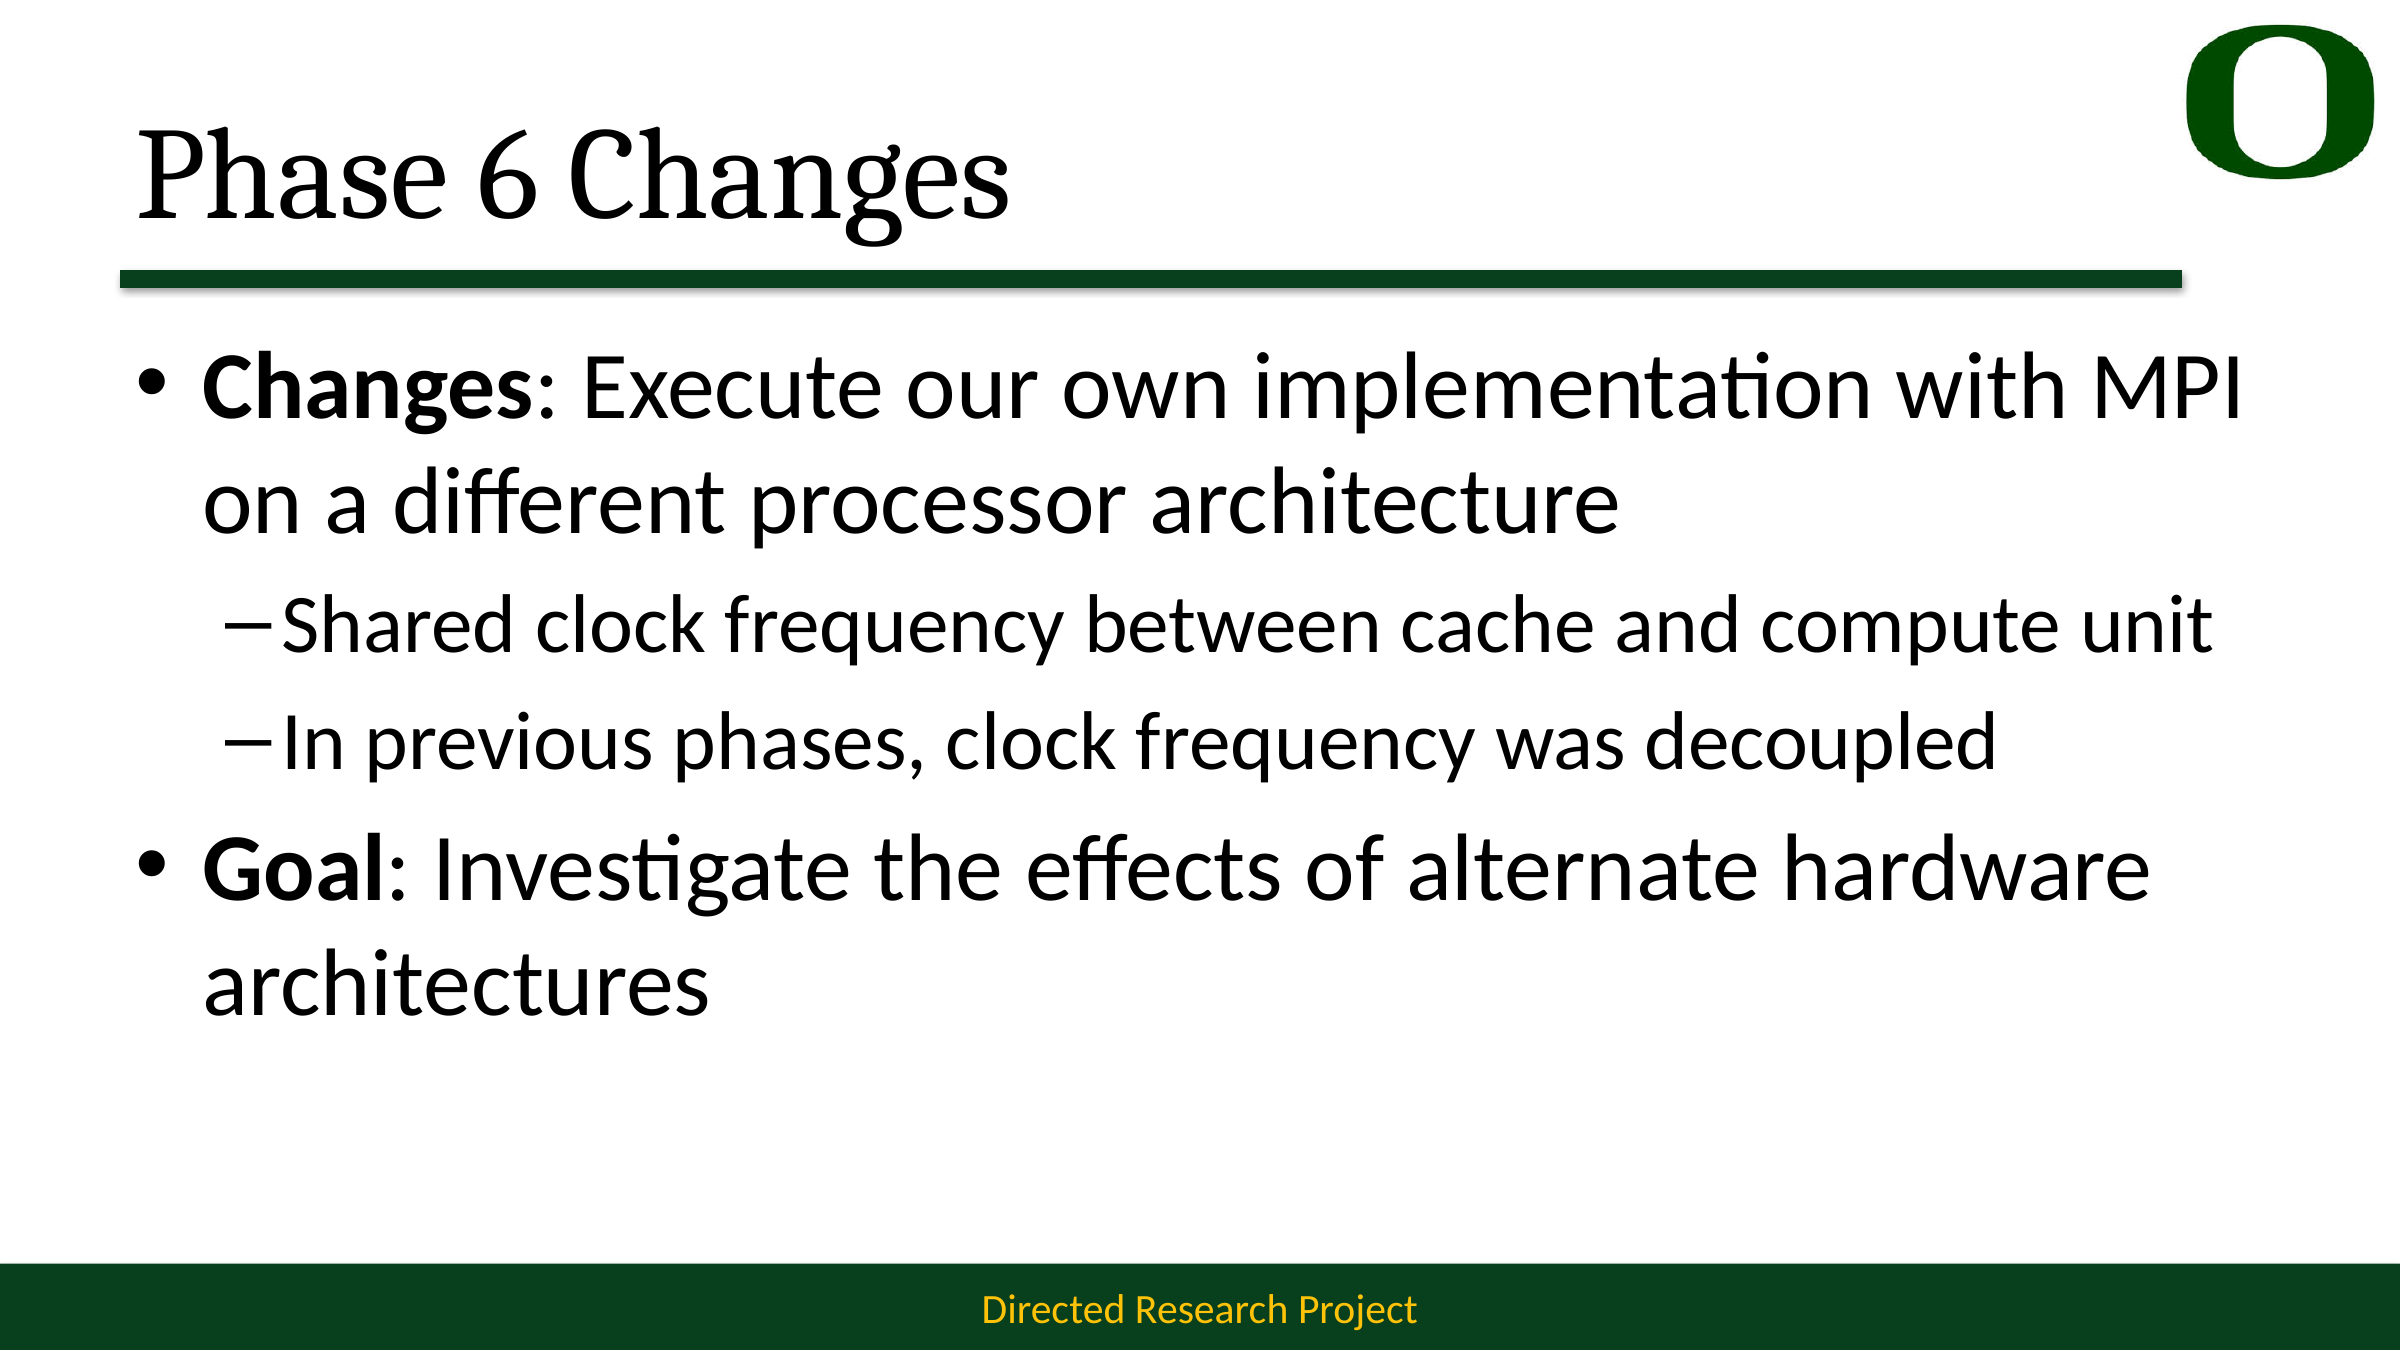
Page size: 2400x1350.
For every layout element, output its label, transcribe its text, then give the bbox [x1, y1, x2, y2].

slide_number 44 [1719, 1251, 2280, 1324]
picture [2181, 20, 2379, 183]
title Phase 6 Changes [120, 54, 2182, 279]
list Changes: Execute our own implementation with MPI on a different processor architecture Shared clock frequency between cache and compute unit In previous phases, clock frequency was decoupled Goal: Investigate the effects of alternate hardware architectures [120, 315, 2280, 1206]
